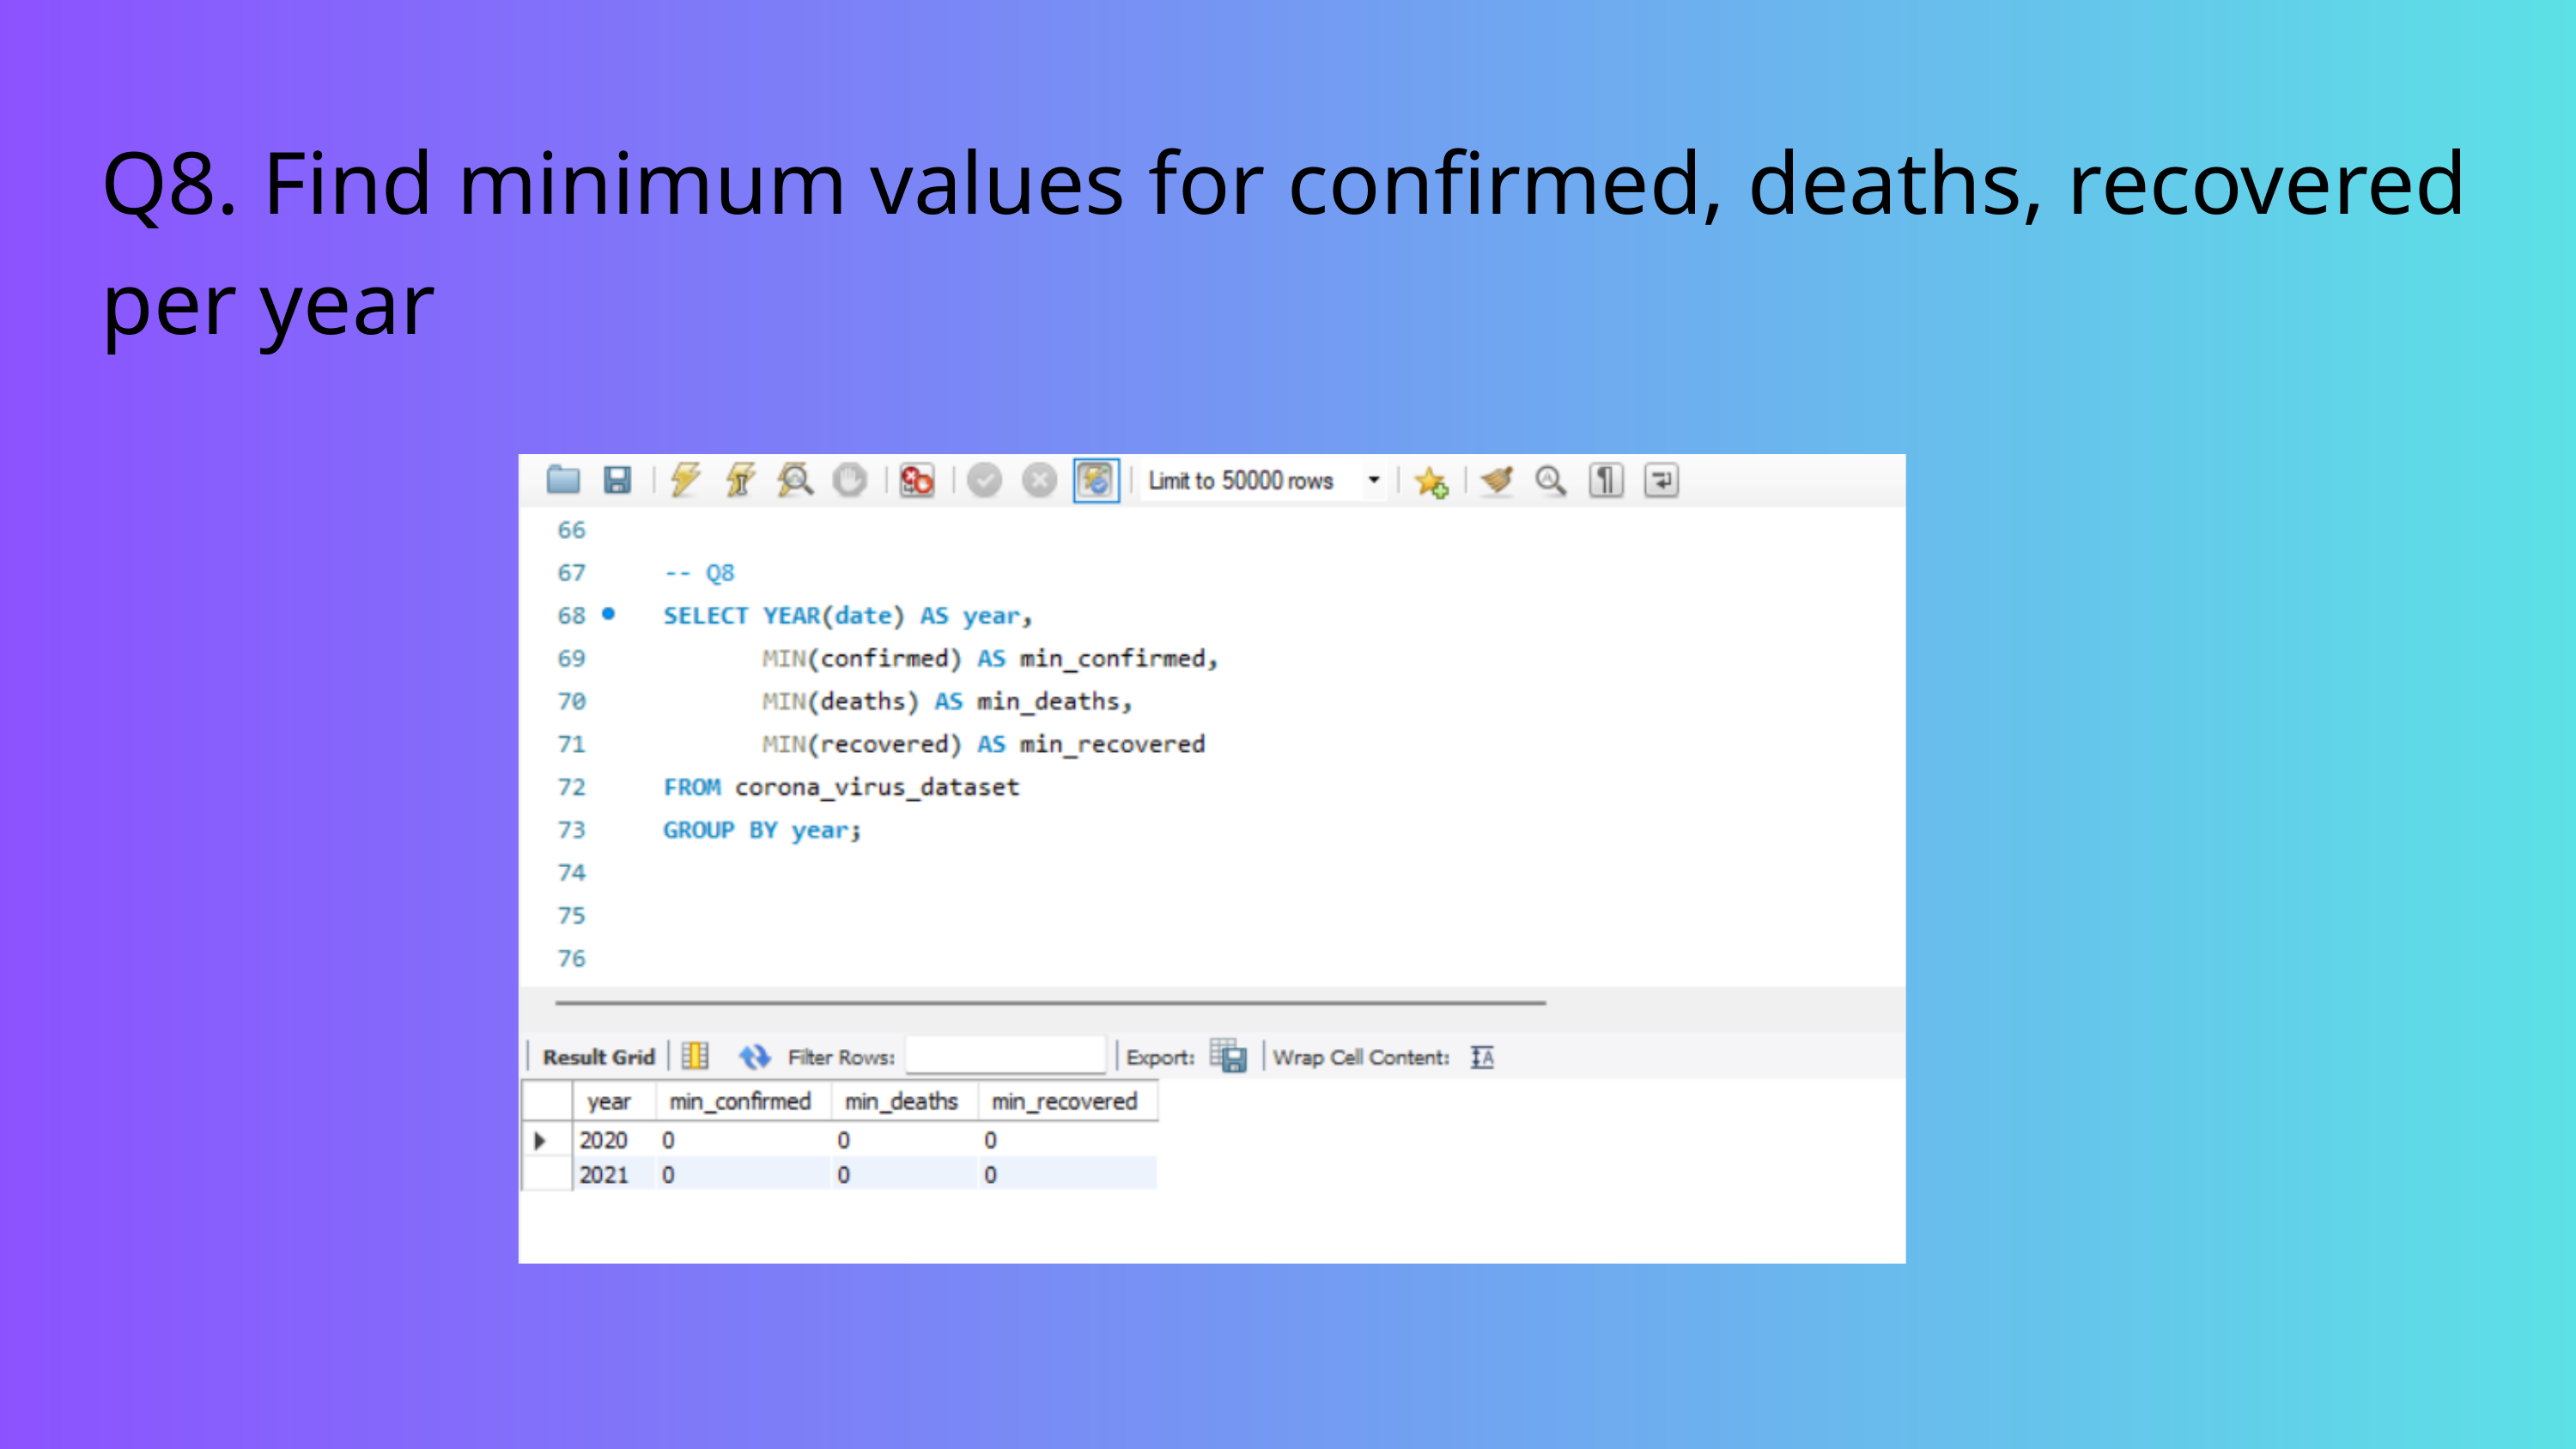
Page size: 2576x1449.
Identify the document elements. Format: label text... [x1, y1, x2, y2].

text_box [518, 454, 1906, 1264]
text_box Q8. Find minimum values for confirmed, deaths, recovered per year [100, 111, 2476, 352]
